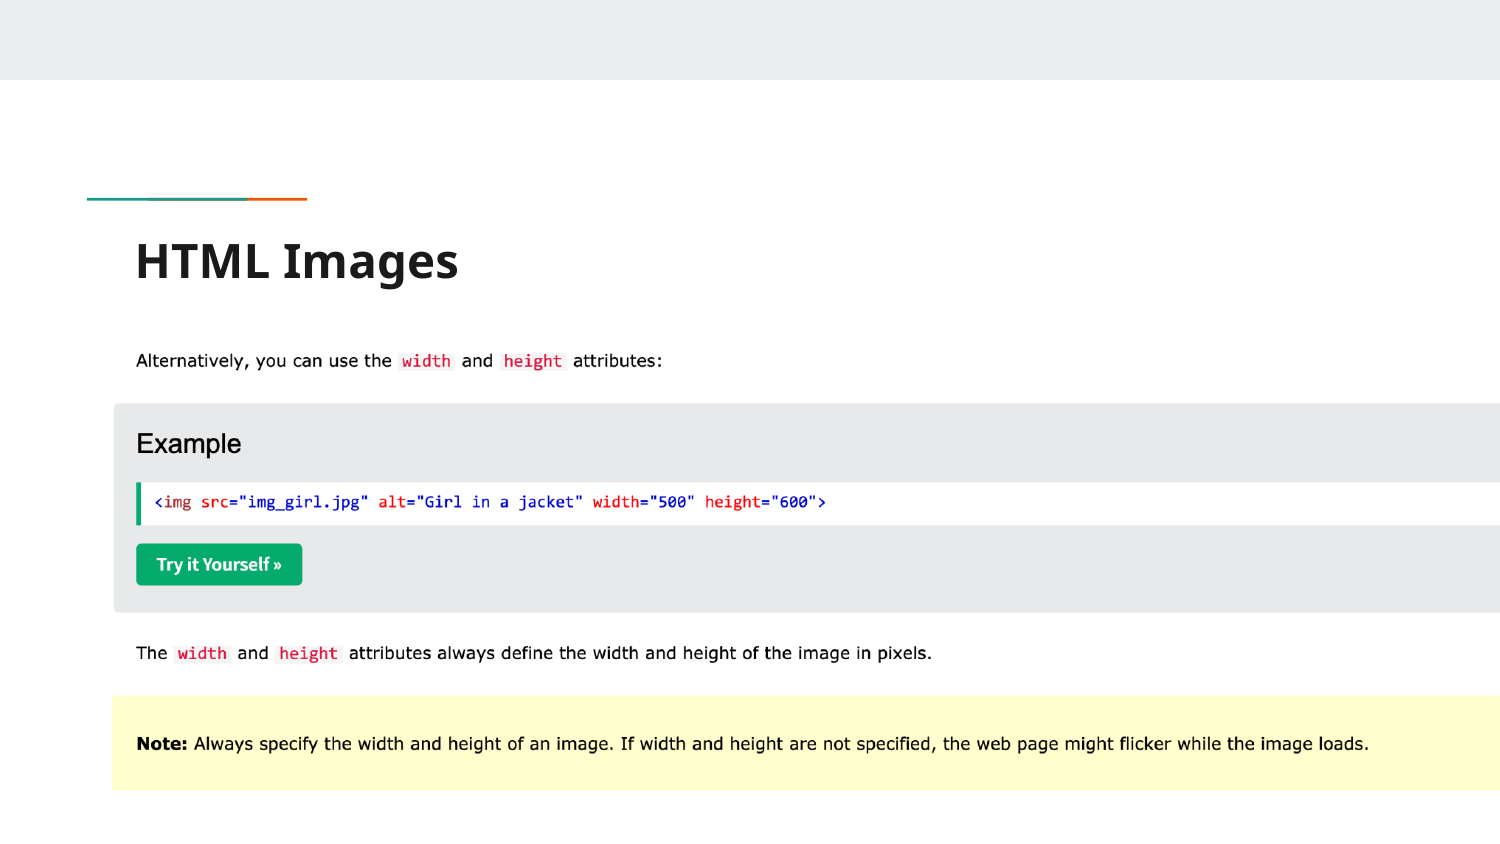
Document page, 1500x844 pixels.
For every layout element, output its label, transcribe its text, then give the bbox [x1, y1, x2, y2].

picture [112, 328, 1500, 798]
title HTML Images [119, 216, 1381, 305]
